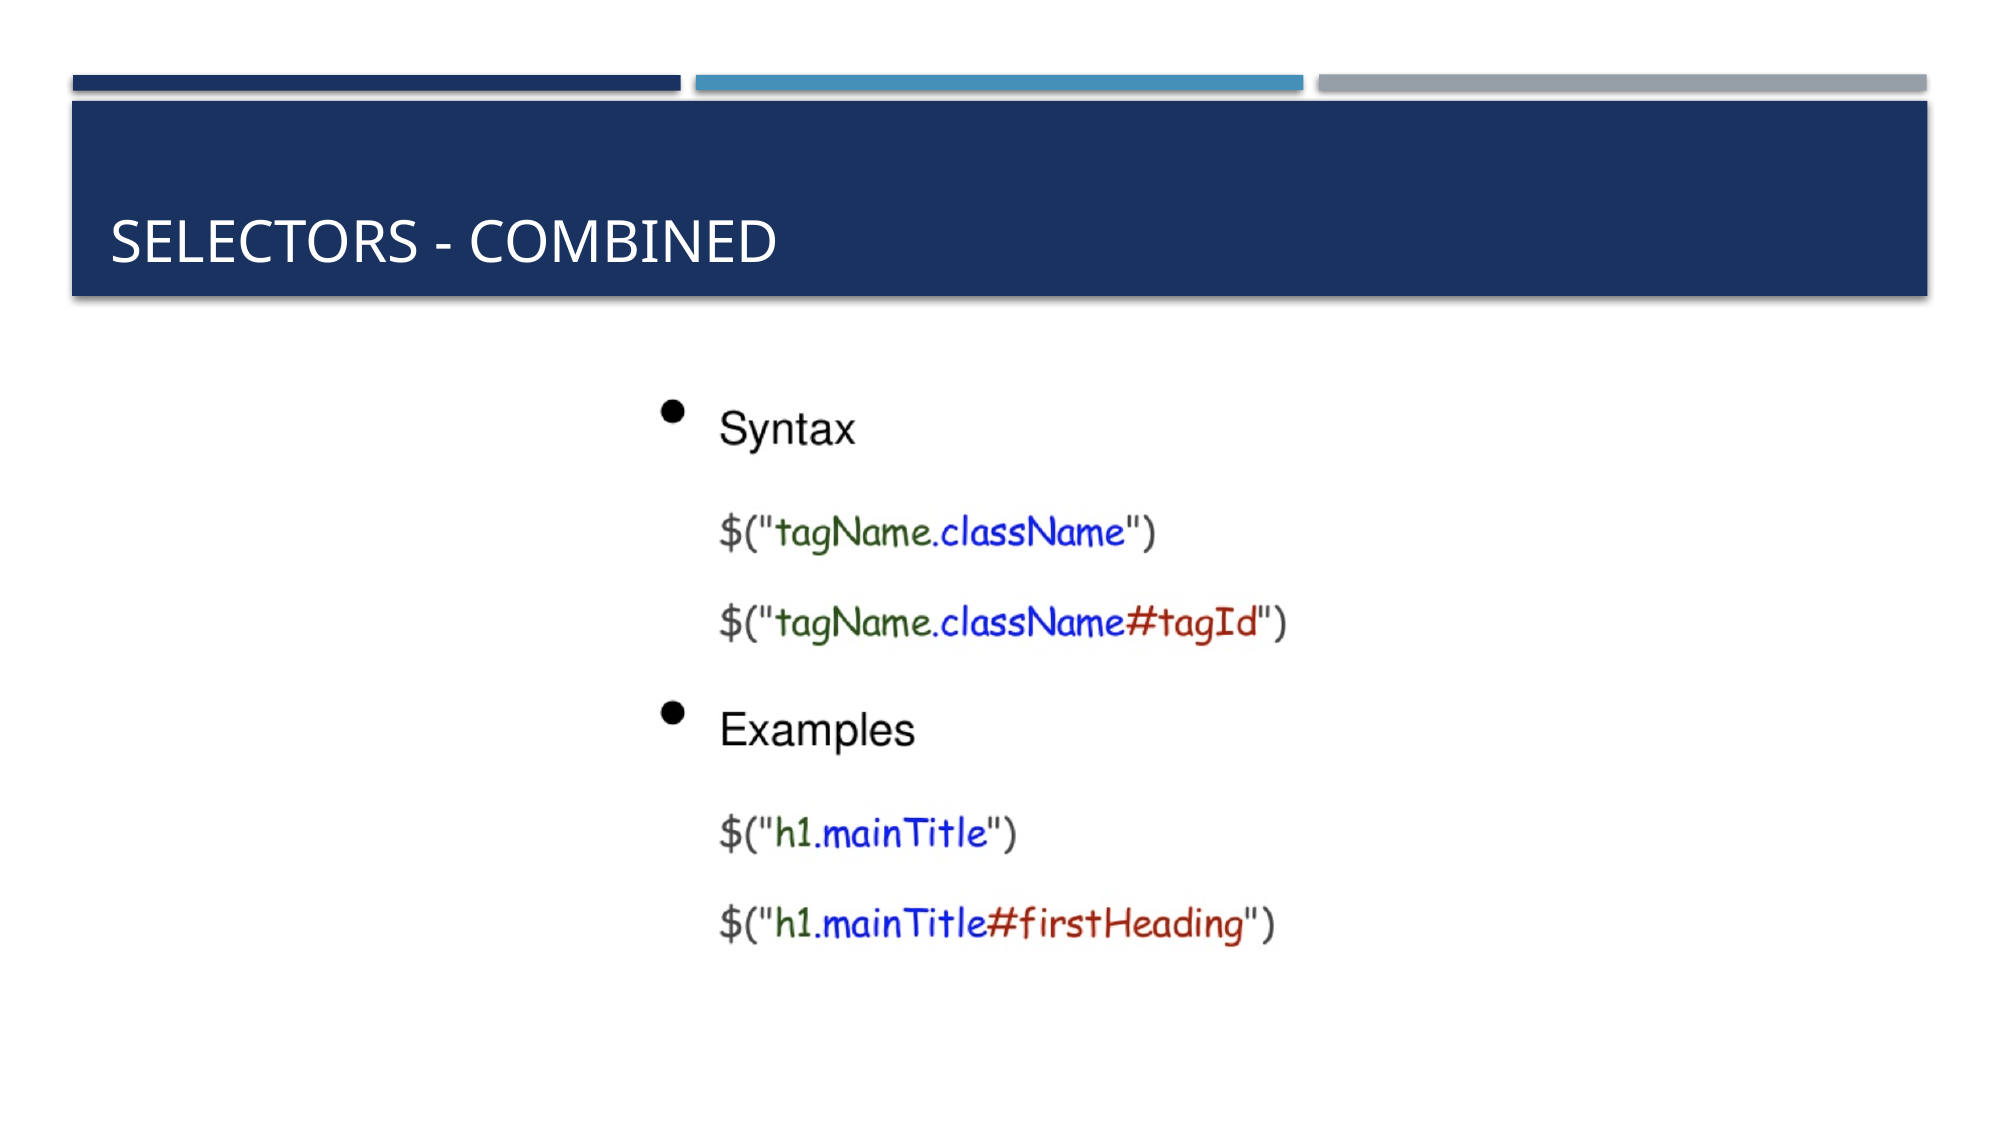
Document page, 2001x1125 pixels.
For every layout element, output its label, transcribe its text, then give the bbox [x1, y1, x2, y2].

title Selectors - combined [95, 115, 1905, 282]
picture [603, 357, 1485, 1011]
